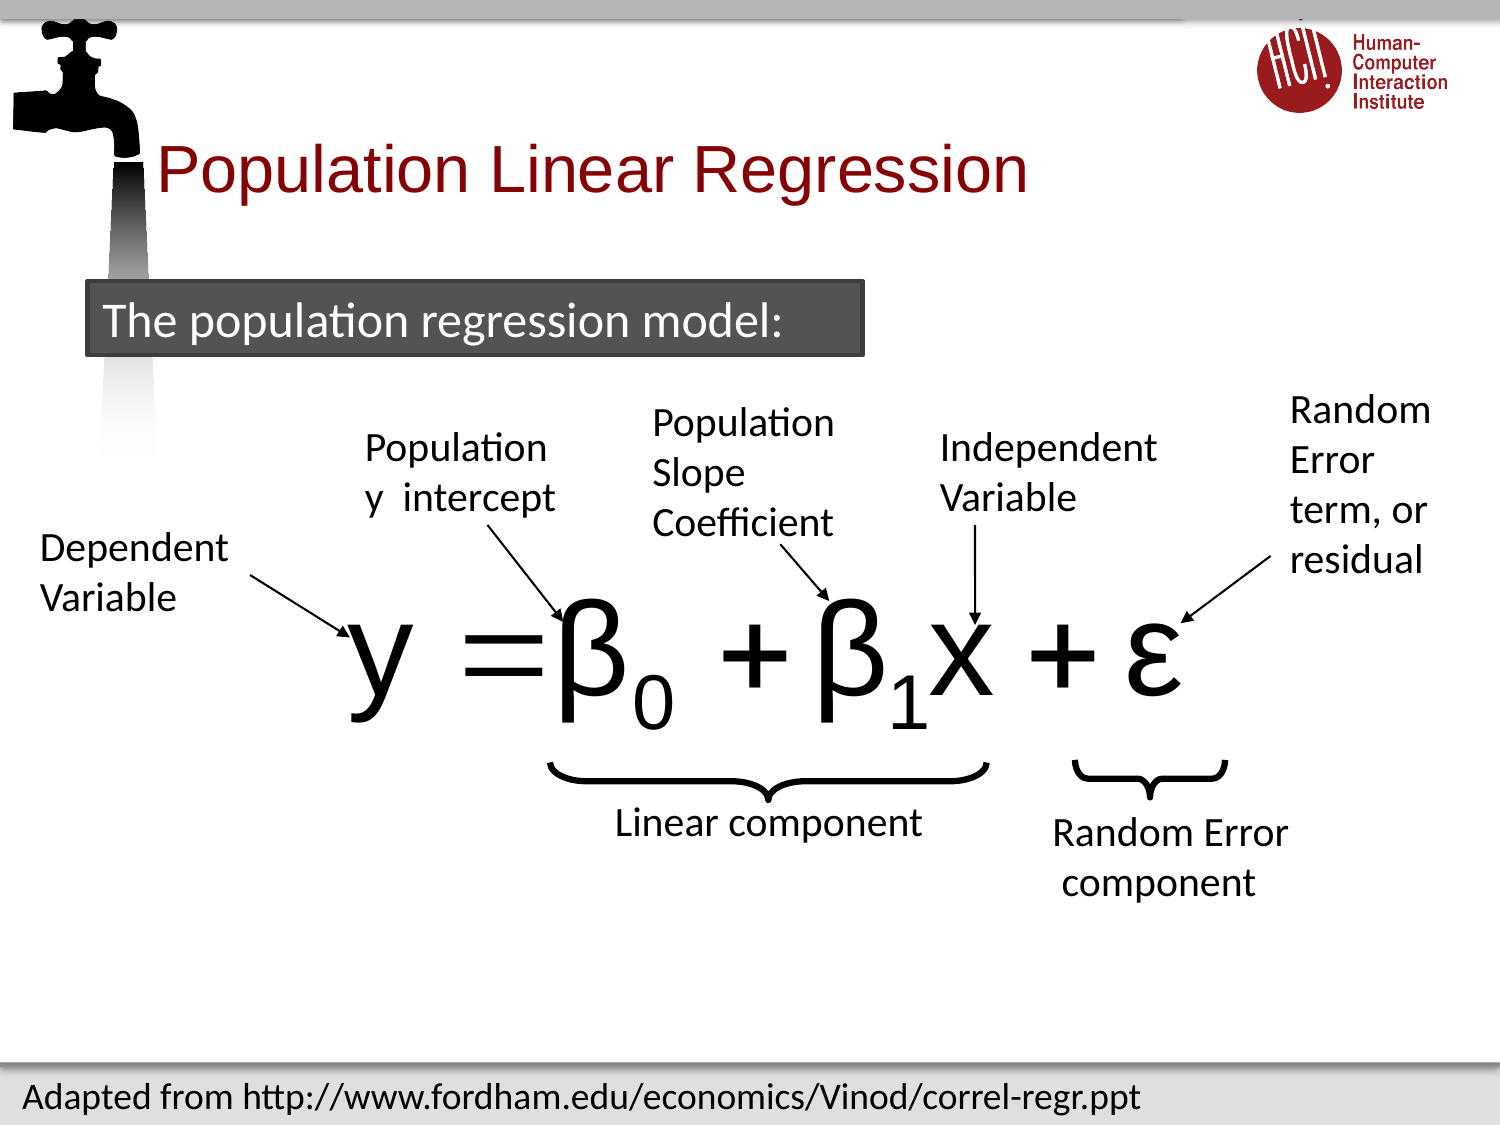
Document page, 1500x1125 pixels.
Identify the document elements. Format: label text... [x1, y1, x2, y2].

picture [1257, 20, 1447, 113]
title Population Linear Regression [156, 50, 1187, 214]
text_box Independent Variable [924, 412, 1189, 527]
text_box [324, 562, 1213, 763]
text_box [554, 771, 983, 801]
text_box Dependent Variable [24, 512, 327, 627]
text_box Random Error component [1037, 797, 1305, 913]
text_box Random Error term, or residual [1274, 374, 1464, 590]
text_box Population y intercept [350, 412, 600, 527]
text_box Linear component [600, 787, 939, 853]
text_box Adapted from http://www.fordham.edu/economics/Vinod/correl-regr.ppt [7, 1064, 1158, 1125]
picture [13, 20, 140, 158]
text_box Population Slope Coefficient [637, 387, 875, 553]
text_box The population regression model: [85, 279, 865, 357]
text_box [1077, 759, 1226, 797]
